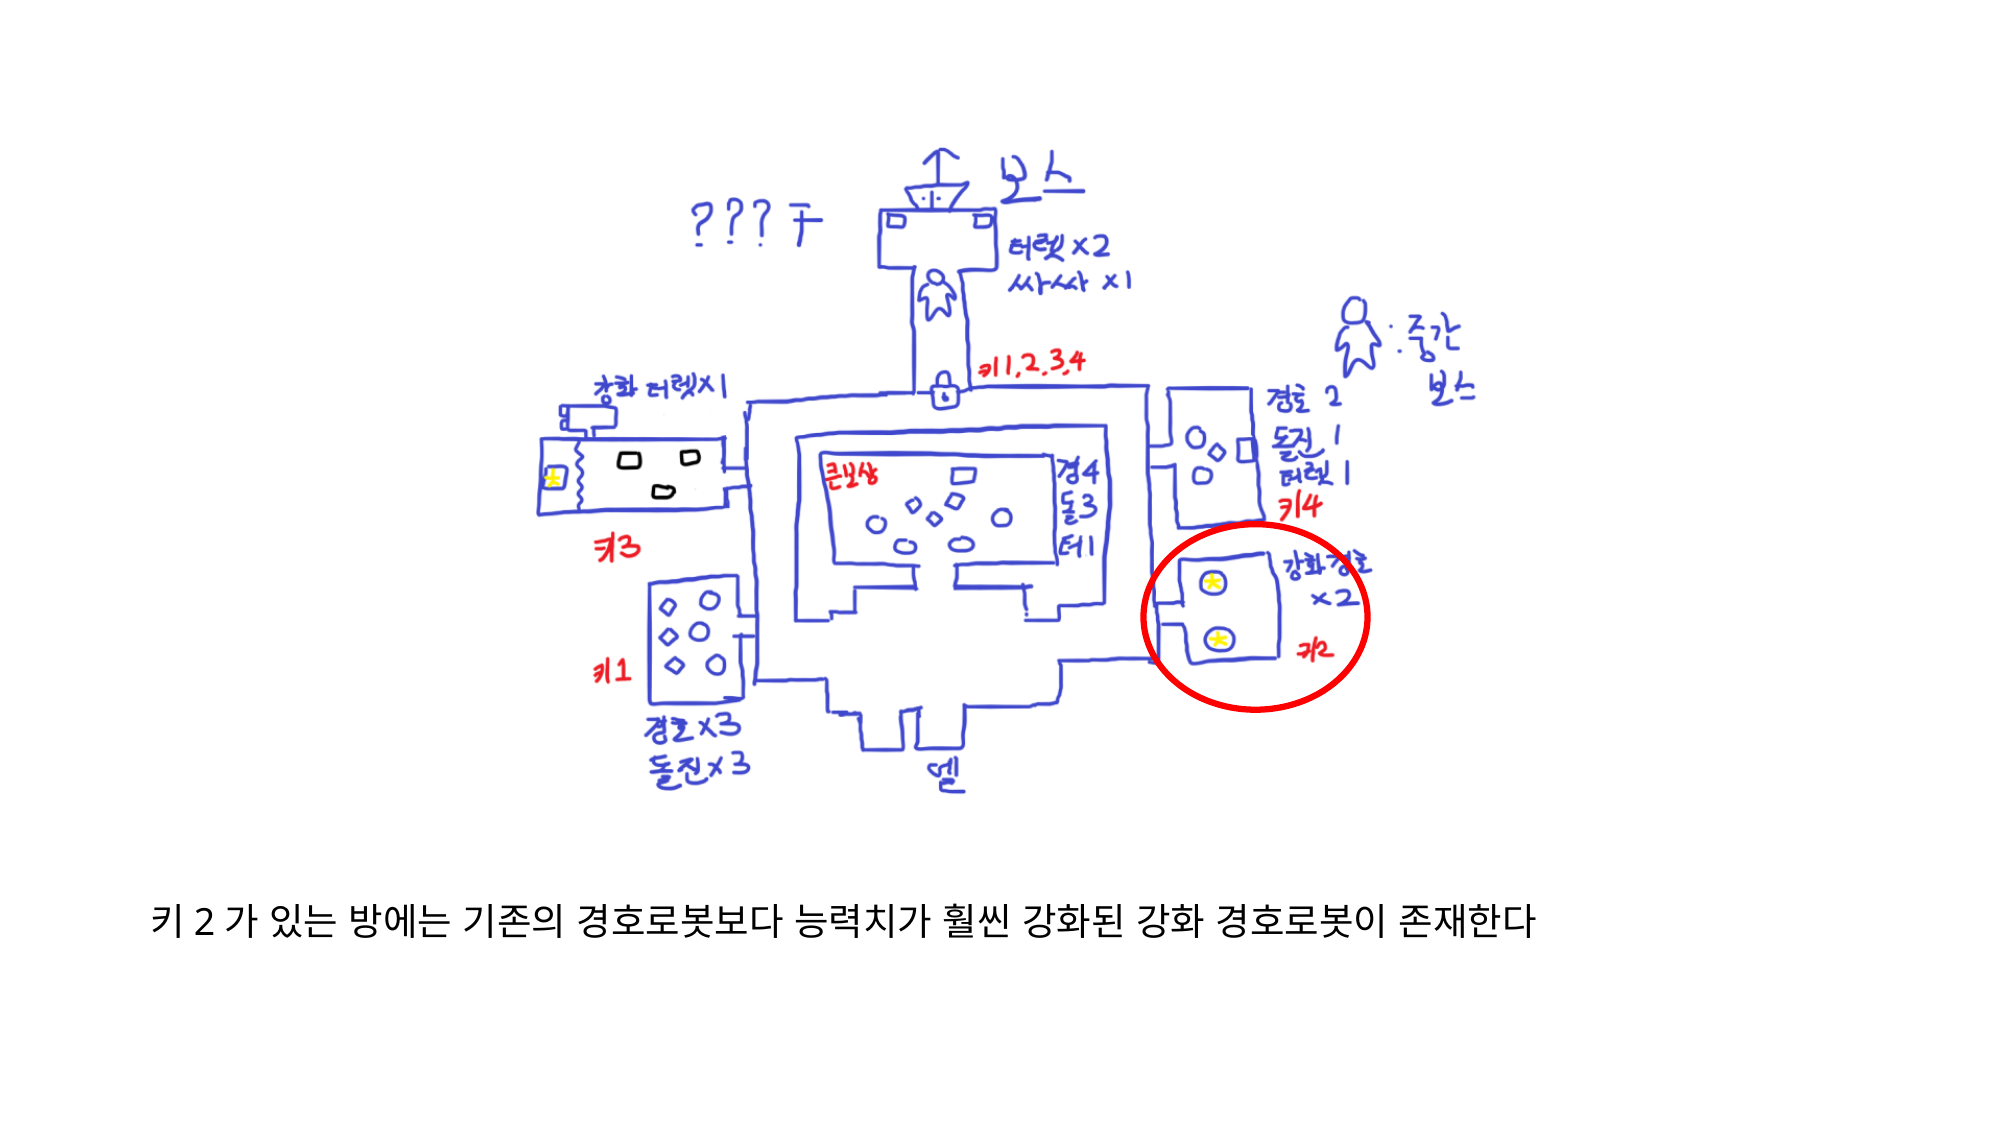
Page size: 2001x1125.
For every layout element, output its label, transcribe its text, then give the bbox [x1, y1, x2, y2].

text_box 키2가 있는 방에는 기존의 경호로봇보다 능력치가 훨씬 강화된 강화 경호로봇이 존재한다 [135, 890, 1865, 1018]
picture [510, 147, 1490, 816]
